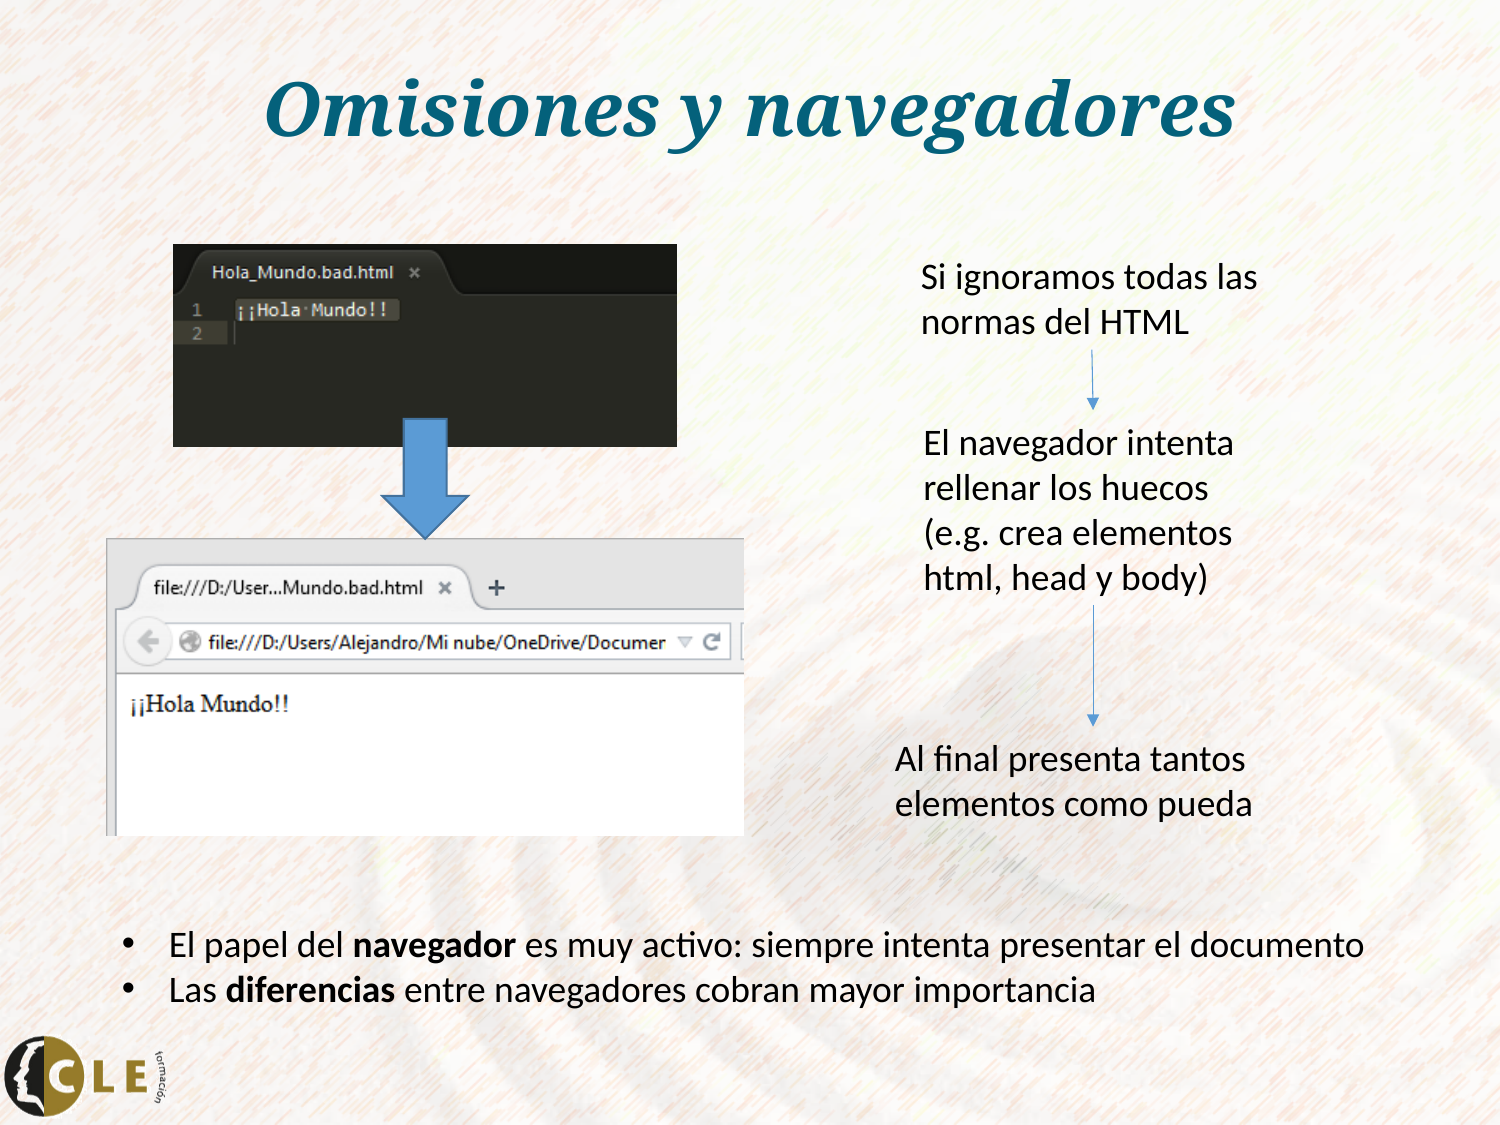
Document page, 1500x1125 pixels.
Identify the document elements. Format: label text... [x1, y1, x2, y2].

title Omisiones y navegadores [103, 59, 1397, 165]
text_box [379, 447, 471, 538]
text_box El papel del navegador es muy activo: siempre intenta presentar el documento Las diferencias entre navegadores cobran mayor importancia [107, 912, 1381, 1018]
text_box Al final presenta tantos elementos como pueda [880, 726, 1307, 832]
picture [0, 0, 1500, 1125]
text_box Si ignoramos todas las normas del HTML [906, 244, 1278, 350]
text_box El navegador intenta rellenar los huecos (e.g. crea elementos html, head y body) [908, 410, 1278, 605]
